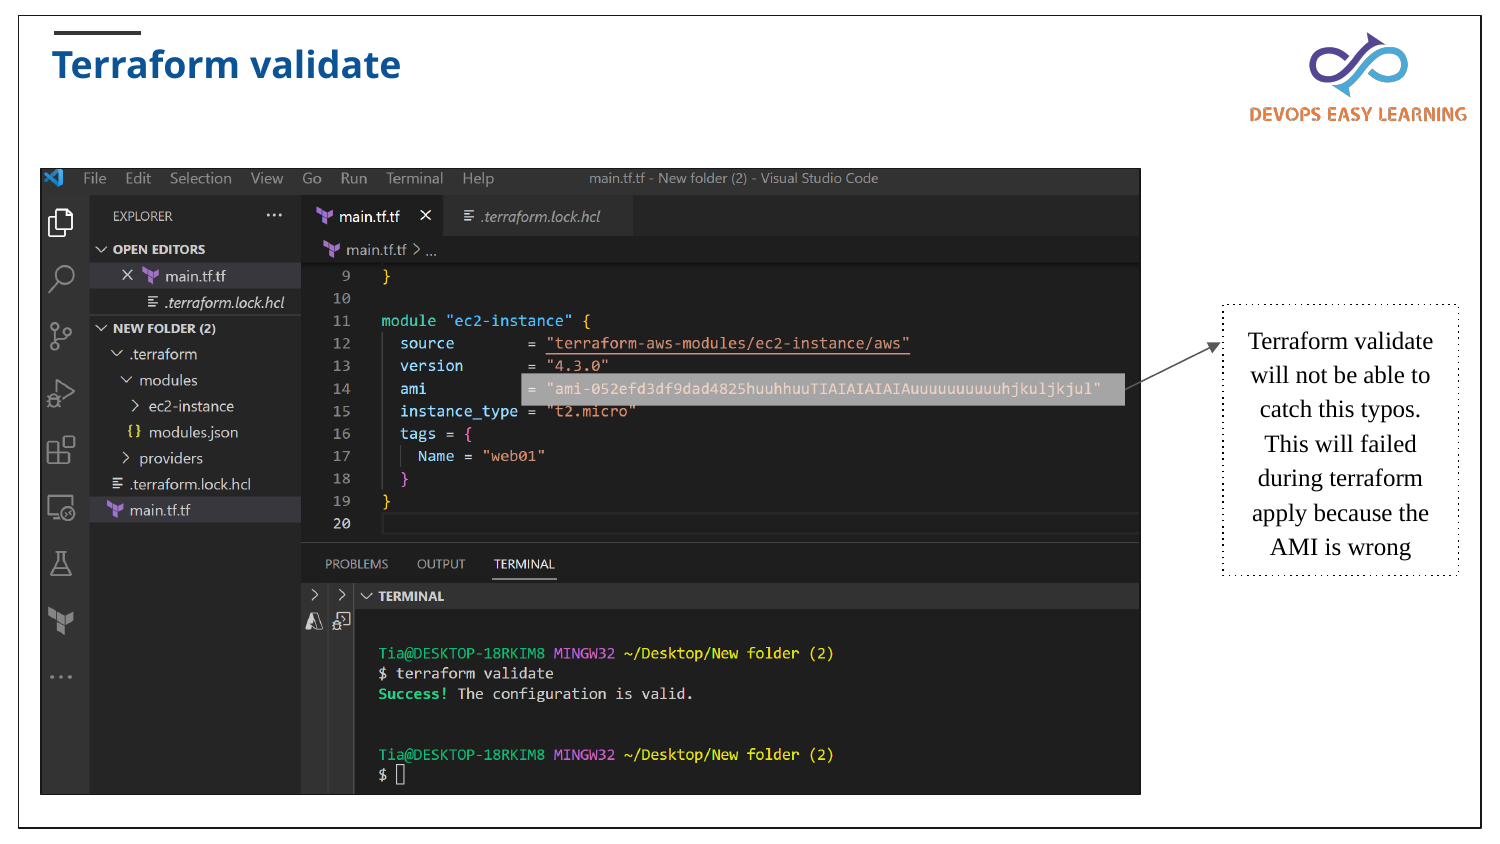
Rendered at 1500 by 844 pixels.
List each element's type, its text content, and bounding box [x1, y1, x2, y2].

text_box Terraform validate will not be able to catch this typos. This will failed during terraform apply because the AMI is wrong [1222, 304, 1459, 576]
picture [41, 168, 1140, 794]
picture [1240, 21, 1477, 141]
text_box Terraform validate [36, 33, 1220, 94]
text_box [1124, 342, 1221, 390]
text_box [18, 15, 1482, 829]
